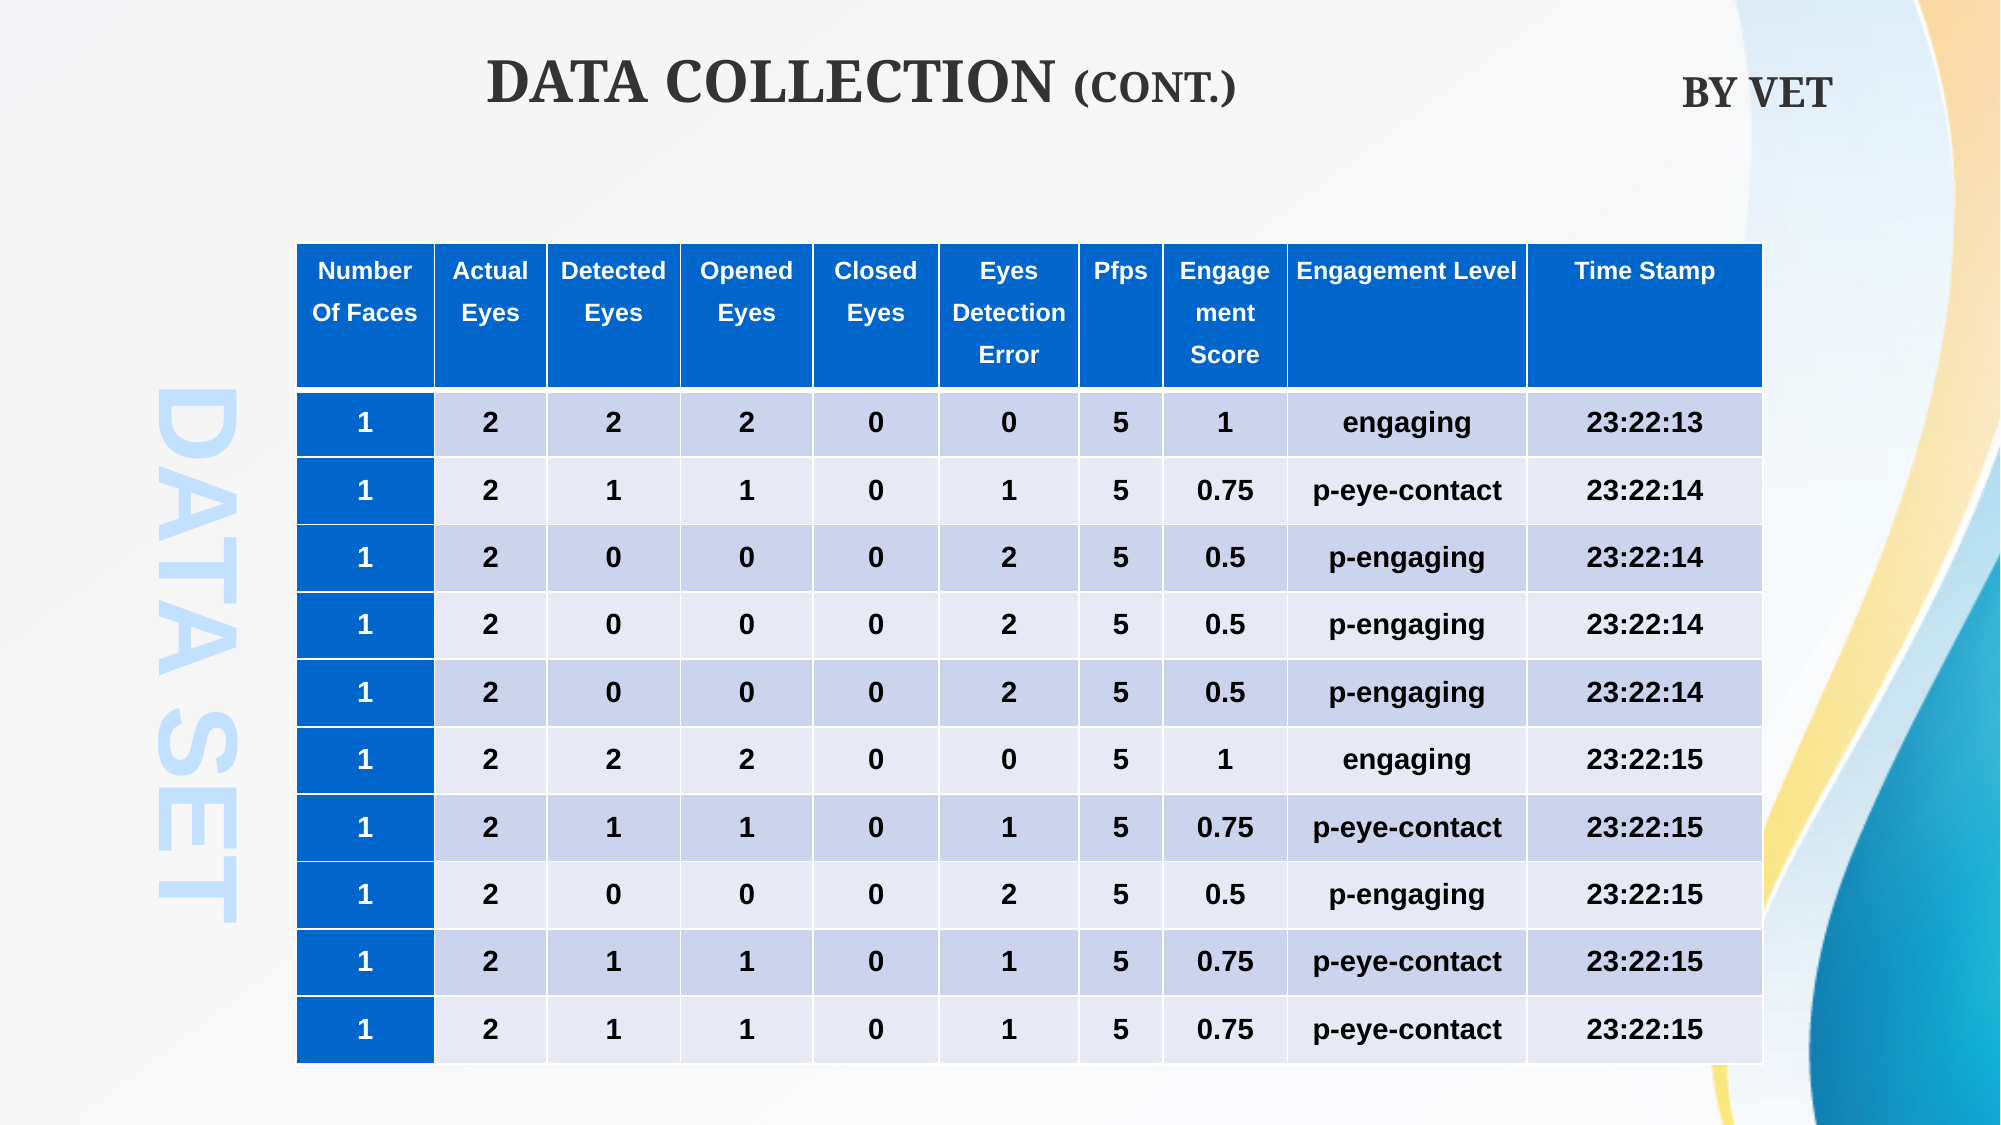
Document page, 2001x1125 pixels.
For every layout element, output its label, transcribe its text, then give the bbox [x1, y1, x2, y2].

text_box DATA SET [129, 367, 280, 940]
table_cell p-eye-contact [1288, 458, 1526, 524]
table_cell 5 [1080, 393, 1162, 456]
table_cell 1 [297, 728, 434, 793]
table_cell 1 [940, 930, 1078, 995]
table_cell 0 [940, 393, 1078, 456]
table_cell 2 [681, 393, 812, 456]
table_header Time Stamp [1528, 244, 1762, 387]
table_cell 1 [940, 795, 1078, 861]
table_cell 0 [814, 997, 938, 1063]
table_cell 1 [681, 997, 812, 1063]
table_cell 1 [297, 862, 434, 928]
table_cell p-eye-contact [1288, 997, 1526, 1063]
table_cell 1 [297, 458, 434, 524]
table_cell 0 [814, 930, 938, 995]
table_header Eyes Detection Error [940, 244, 1078, 387]
table_cell 2 [940, 525, 1078, 591]
table_cell 2 [435, 458, 546, 524]
text_box BY VET [1575, 33, 1895, 123]
table_cell 0.75 [1164, 458, 1287, 524]
table_cell 0 [814, 728, 938, 793]
table_cell 1 [681, 930, 812, 995]
table_cell 23:22:15 [1528, 728, 1762, 793]
table_cell 2 [940, 593, 1078, 658]
table_header Opened Eyes [681, 244, 812, 387]
table_header Pfps [1080, 244, 1162, 387]
table_cell p-engaging [1288, 660, 1526, 726]
table_cell 2 [940, 660, 1078, 726]
table_header Engagement Score [1164, 244, 1287, 387]
table_cell 1 [548, 458, 680, 524]
table_cell 1 [297, 997, 434, 1063]
table_header Closed Eyes [814, 244, 938, 387]
table_cell 0 [814, 393, 938, 456]
picture [0, 0, 2001, 1125]
table_cell 0.75 [1164, 997, 1287, 1063]
table_cell 5 [1080, 930, 1162, 995]
table_cell p-engaging [1288, 525, 1526, 591]
table_cell 0 [681, 660, 812, 726]
table_cell 0 [681, 862, 812, 928]
table_cell 0 [814, 458, 938, 524]
text_box DATA COLLECTION (CONT.) [318, 2, 1360, 122]
table_cell 0.5 [1164, 593, 1287, 658]
table_cell 0 [814, 660, 938, 726]
table_cell 0 [814, 862, 938, 928]
table_cell 0 [681, 593, 812, 658]
table_cell 2 [435, 593, 546, 658]
table_cell 5 [1080, 795, 1162, 861]
table_cell 1 [681, 795, 812, 861]
table_cell 23:22:14 [1528, 660, 1762, 726]
table_cell 2 [548, 393, 680, 456]
table_cell 2 [435, 930, 546, 995]
table_cell 0.5 [1164, 862, 1287, 928]
table_cell 2 [548, 728, 680, 793]
table_cell p-eye-contact [1288, 795, 1526, 861]
table_cell p-engaging [1288, 862, 1526, 928]
table_cell 23:22:15 [1528, 930, 1762, 995]
table_cell 2 [435, 525, 546, 591]
table_header Number Of Faces [297, 244, 434, 387]
table_cell 0 [548, 525, 680, 591]
table_header Detected Eyes [548, 244, 680, 387]
table_cell 1 [548, 930, 680, 995]
table_cell 5 [1080, 862, 1162, 928]
table_cell 1 [940, 997, 1078, 1063]
table_cell 0 [548, 862, 680, 928]
table_cell 0.75 [1164, 795, 1287, 861]
table_cell 1 [548, 997, 680, 1063]
table_cell 5 [1080, 593, 1162, 658]
table_cell 2 [435, 862, 546, 928]
table_cell p-engaging [1288, 593, 1526, 658]
table_cell 1 [548, 795, 680, 861]
table_cell 1 [297, 660, 434, 726]
table_cell 5 [1080, 997, 1162, 1063]
table_cell 1 [1164, 393, 1287, 456]
table_cell 0 [548, 593, 680, 658]
table_cell 1 [297, 795, 434, 861]
table_cell 23:22:14 [1528, 458, 1762, 524]
table_cell 2 [940, 862, 1078, 928]
table_cell 5 [1080, 458, 1162, 524]
table_cell 1 [297, 393, 434, 456]
table_cell 5 [1080, 525, 1162, 591]
table_cell 2 [435, 660, 546, 726]
table_cell 2 [435, 393, 546, 456]
table_cell p-eye-contact [1288, 930, 1526, 995]
table_header Actual Eyes [435, 244, 546, 387]
table_cell 0 [814, 525, 938, 591]
table_cell 23:22:14 [1528, 593, 1762, 658]
table_cell 1 [681, 458, 812, 524]
table_cell 2 [435, 795, 546, 861]
table_cell 0.5 [1164, 660, 1287, 726]
table_cell engaging [1288, 393, 1526, 456]
table_cell 5 [1080, 660, 1162, 726]
table_cell 1 [297, 525, 434, 591]
table_header Engagement Level [1288, 244, 1526, 387]
table_cell 23:22:15 [1528, 997, 1762, 1063]
table_cell 2 [681, 728, 812, 793]
table_cell 23:22:15 [1528, 795, 1762, 861]
table_cell 2 [435, 728, 546, 793]
table_cell 0.5 [1164, 525, 1287, 591]
table_cell 2 [435, 997, 546, 1063]
table_cell 1 [297, 930, 434, 995]
table_cell engaging [1288, 728, 1526, 793]
table_cell 0 [814, 593, 938, 658]
table_cell 0 [814, 795, 938, 861]
table_cell 0 [548, 660, 680, 726]
table_cell 23:22:13 [1528, 393, 1762, 456]
table_cell 1 [940, 458, 1078, 524]
table_cell 0 [681, 525, 812, 591]
table_cell 0 [940, 728, 1078, 793]
table_cell 23:22:15 [1528, 862, 1762, 928]
table_cell 23:22:14 [1528, 525, 1762, 591]
table_cell 0.75 [1164, 930, 1287, 995]
table_cell 5 [1080, 728, 1162, 793]
table_cell 1 [1164, 728, 1287, 793]
table_cell 1 [297, 593, 434, 658]
